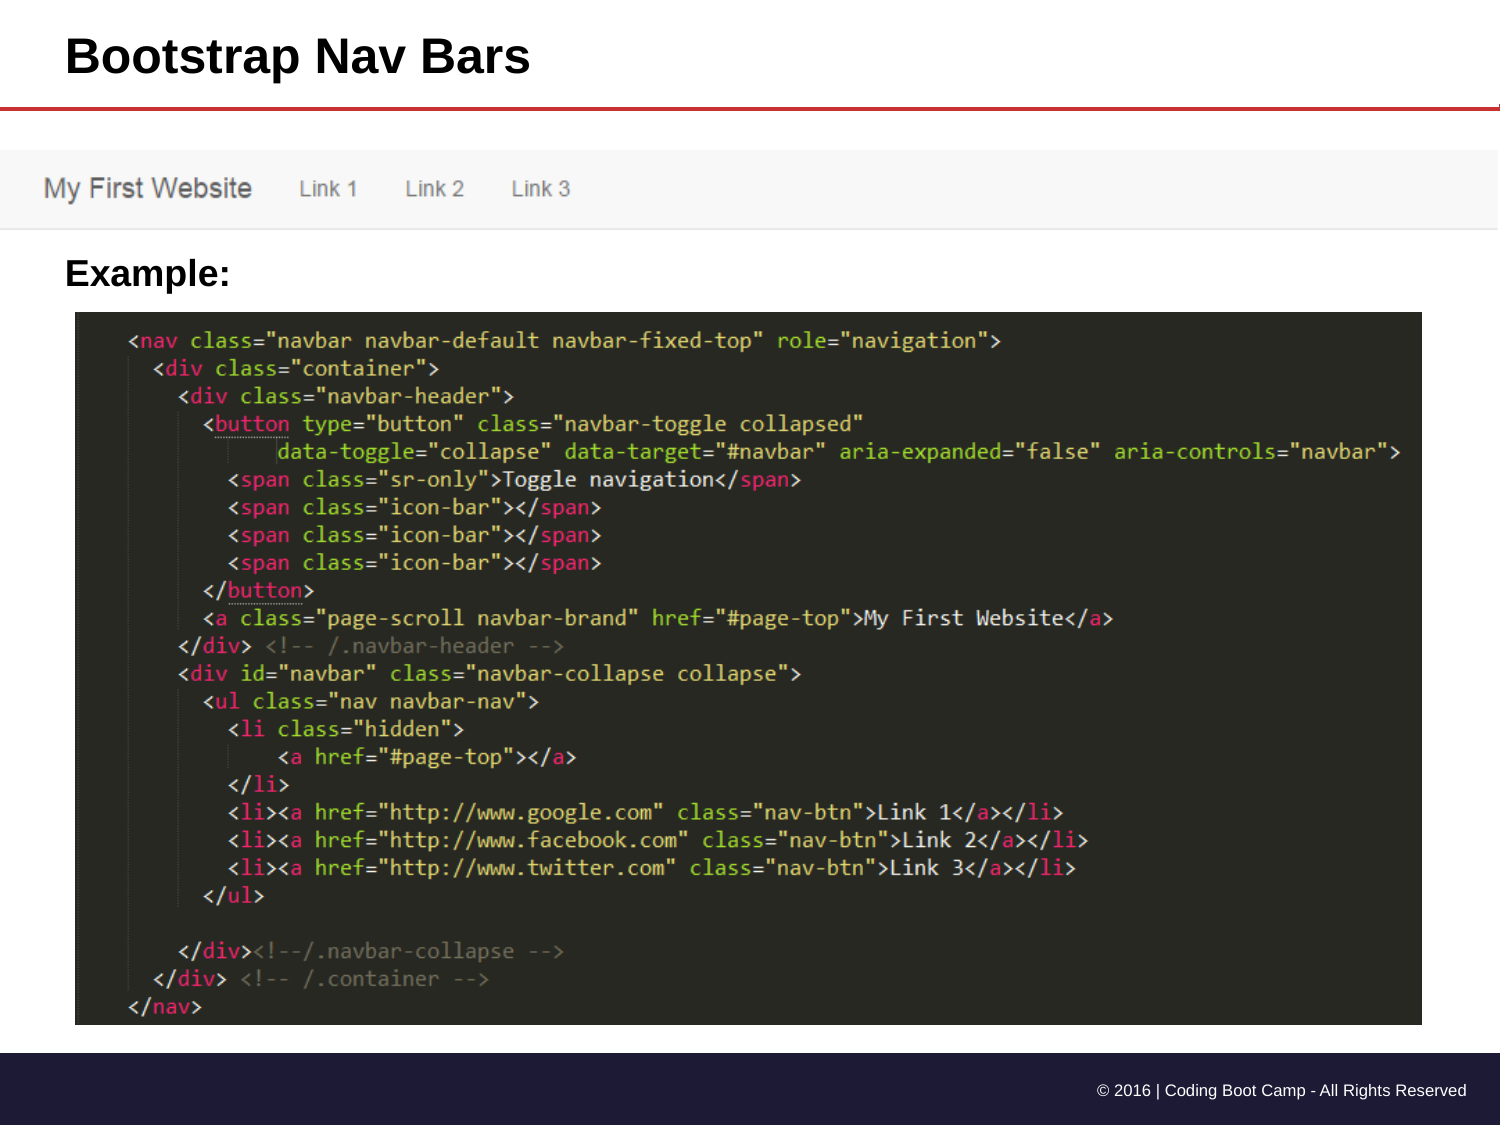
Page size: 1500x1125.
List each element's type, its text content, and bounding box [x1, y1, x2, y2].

text_box [0, 0, 1500, 108]
picture [75, 312, 1422, 1025]
text_box Example: [50, 242, 1200, 302]
text_box Bootstrap Nav Bars [49, 16, 888, 91]
picture [0, 149, 1498, 230]
